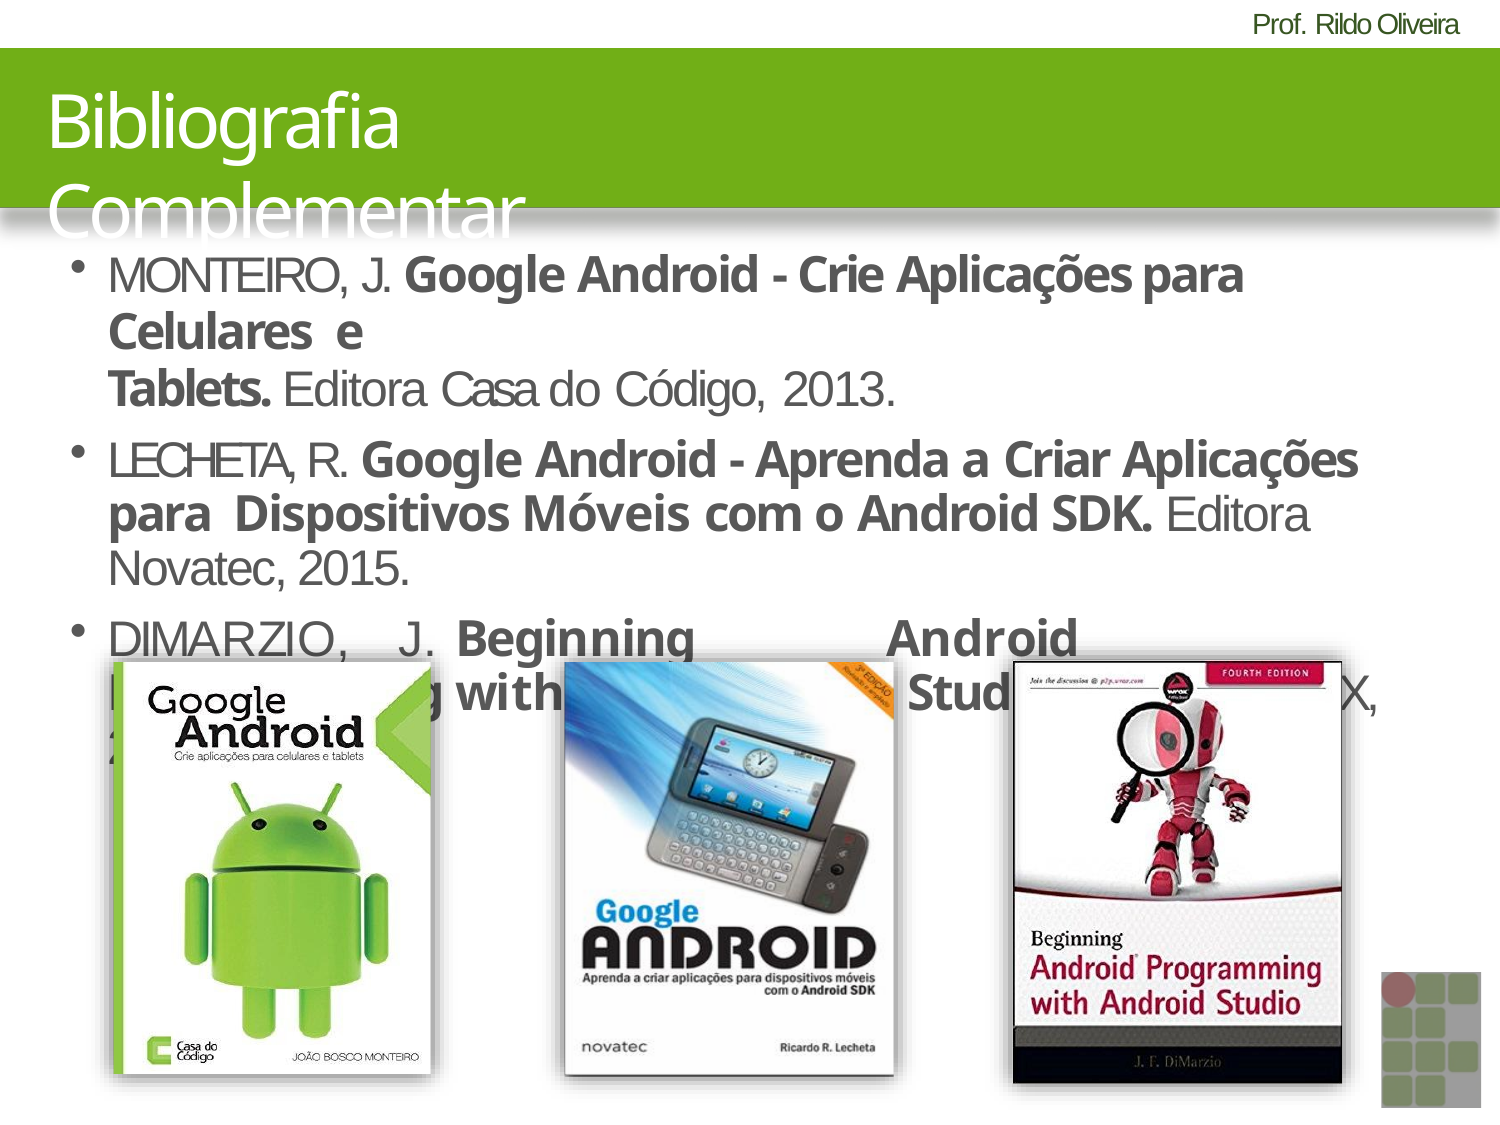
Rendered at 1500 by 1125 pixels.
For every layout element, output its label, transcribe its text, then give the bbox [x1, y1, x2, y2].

text_box [1012, 660, 1343, 1084]
picture [0, 48, 1500, 386]
title Bibliografia Complementar [43, 71, 837, 262]
text_box [564, 662, 894, 1077]
text_box [113, 662, 431, 1074]
text_box [82, 631, 463, 1106]
text_box MONTEIRO, J. Google Android - Crie Aplicações para Celulares e Tablets. Editora Casa do Código, 2013. LECHETA, R. Google Android - Aprenda a Criar Aplicações para Dispositivos Móveis com o Android SDK. Editora Novatec, 2015. DIMARZIO, J. Beginning Android Programming with Android Studio. Editora WROX, 2016. [68, 243, 1449, 775]
text_box [533, 631, 926, 1108]
text_box [1381, 972, 1482, 1108]
text_box [981, 628, 1374, 1115]
